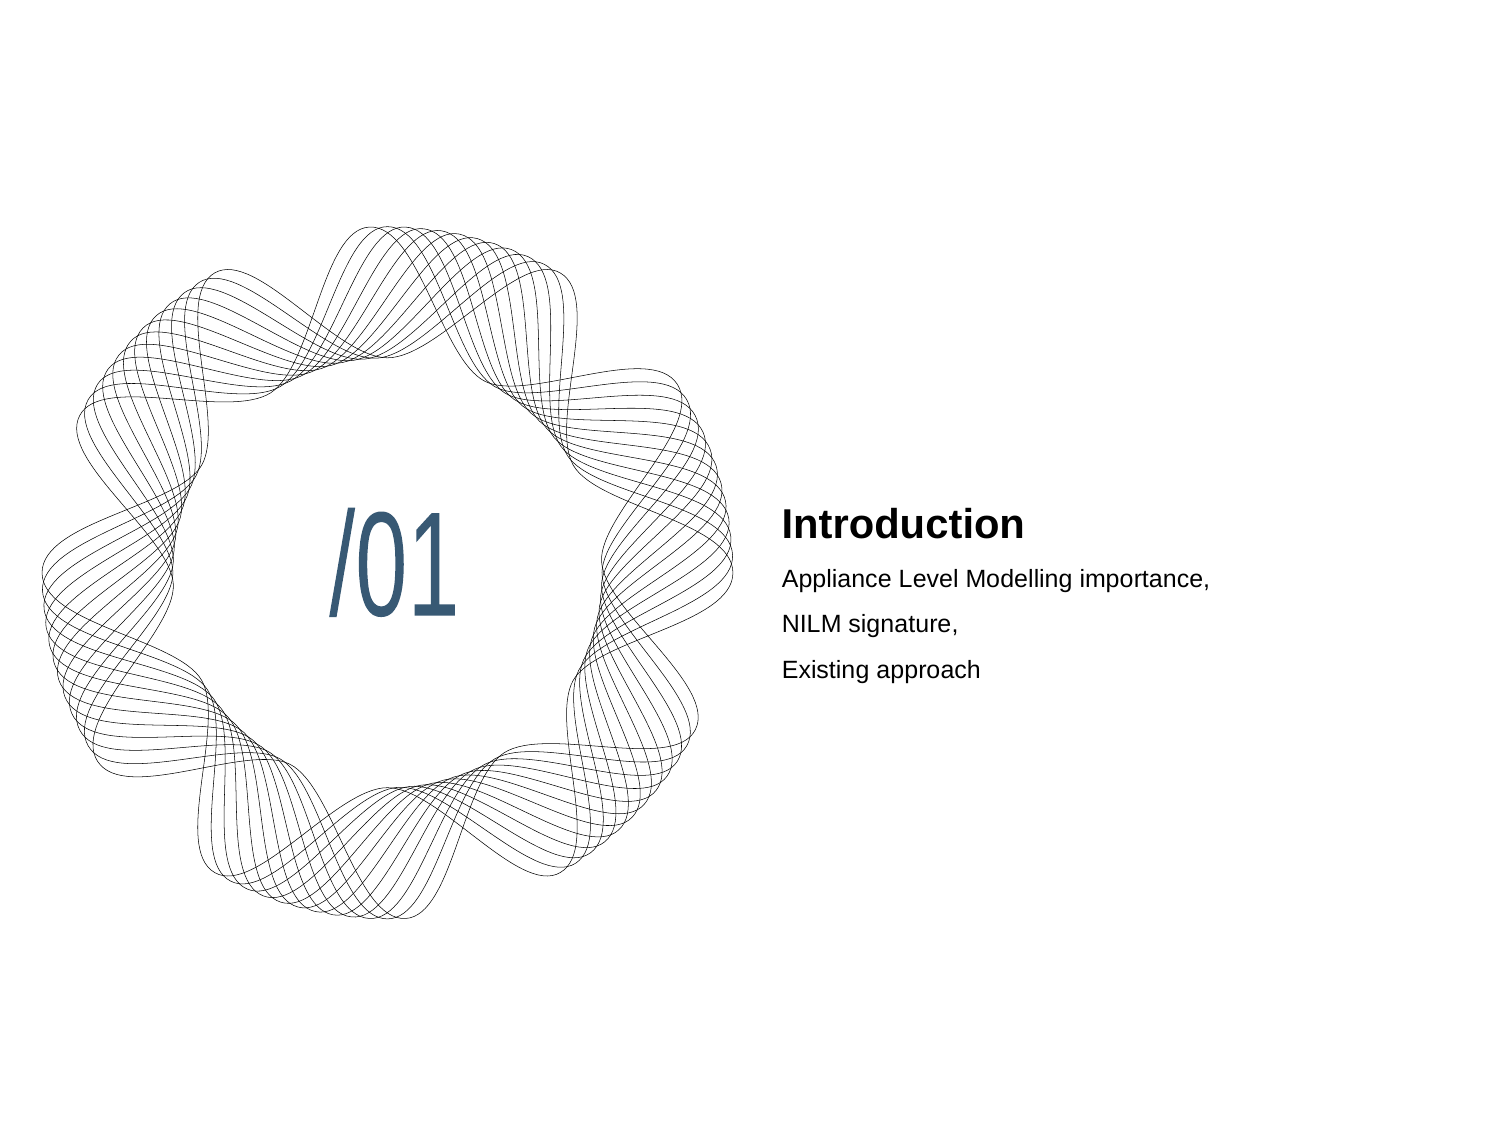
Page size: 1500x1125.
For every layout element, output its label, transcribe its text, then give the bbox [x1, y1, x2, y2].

list Appliance Level Modelling importance, NILM signature, Existing approach [766, 554, 1434, 680]
title Introduction [766, 444, 1434, 554]
